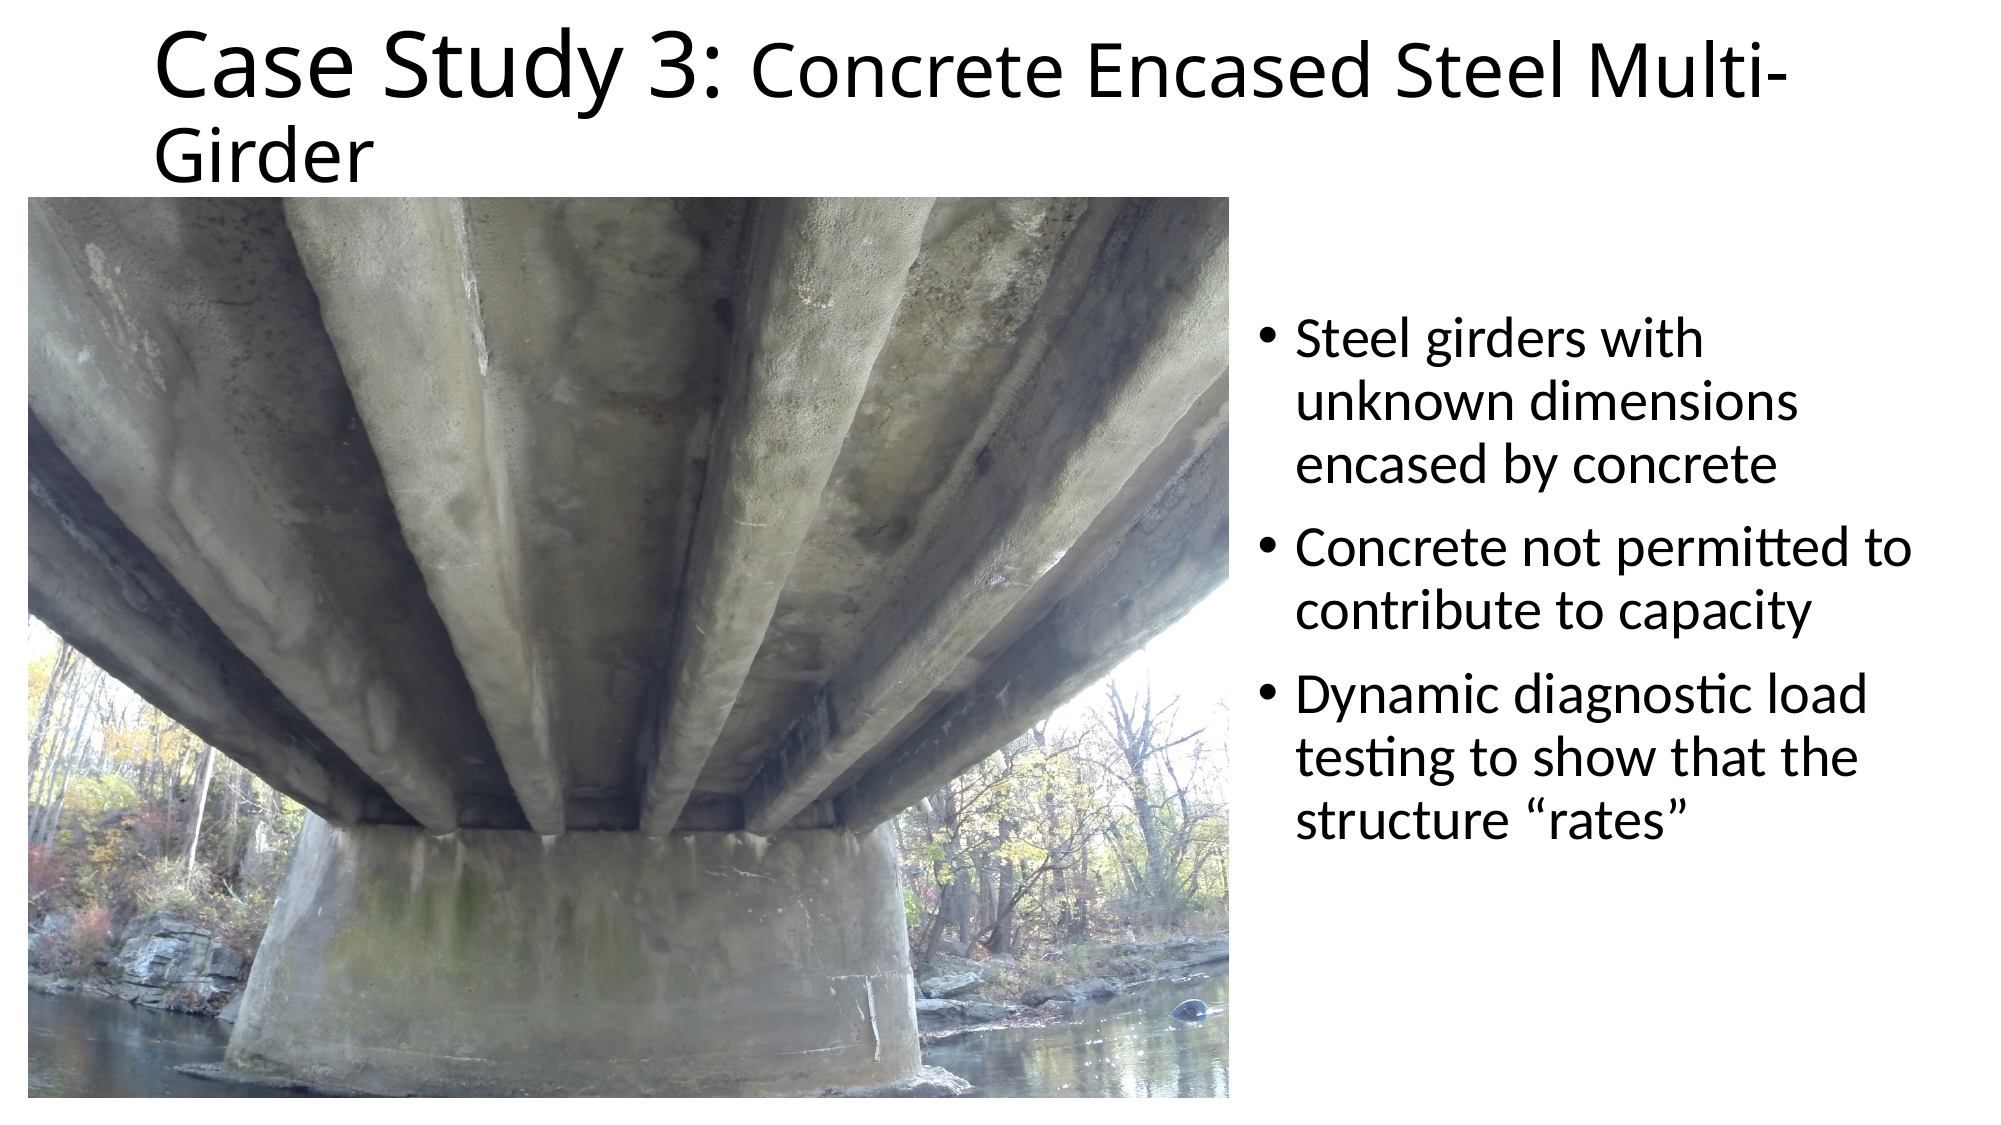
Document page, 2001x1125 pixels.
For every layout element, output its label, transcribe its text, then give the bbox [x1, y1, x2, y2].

text_box Steel girders with unknown dimensions encased by concrete Concrete not permitted to contribute to capacity Dynamic diagnostic load testing to show that the structure “rates” [1242, 299, 1936, 1014]
picture [28, 197, 1229, 1098]
title Case Study 3: Concrete Encased Steel Multi-Girder [137, 0, 1863, 218]
